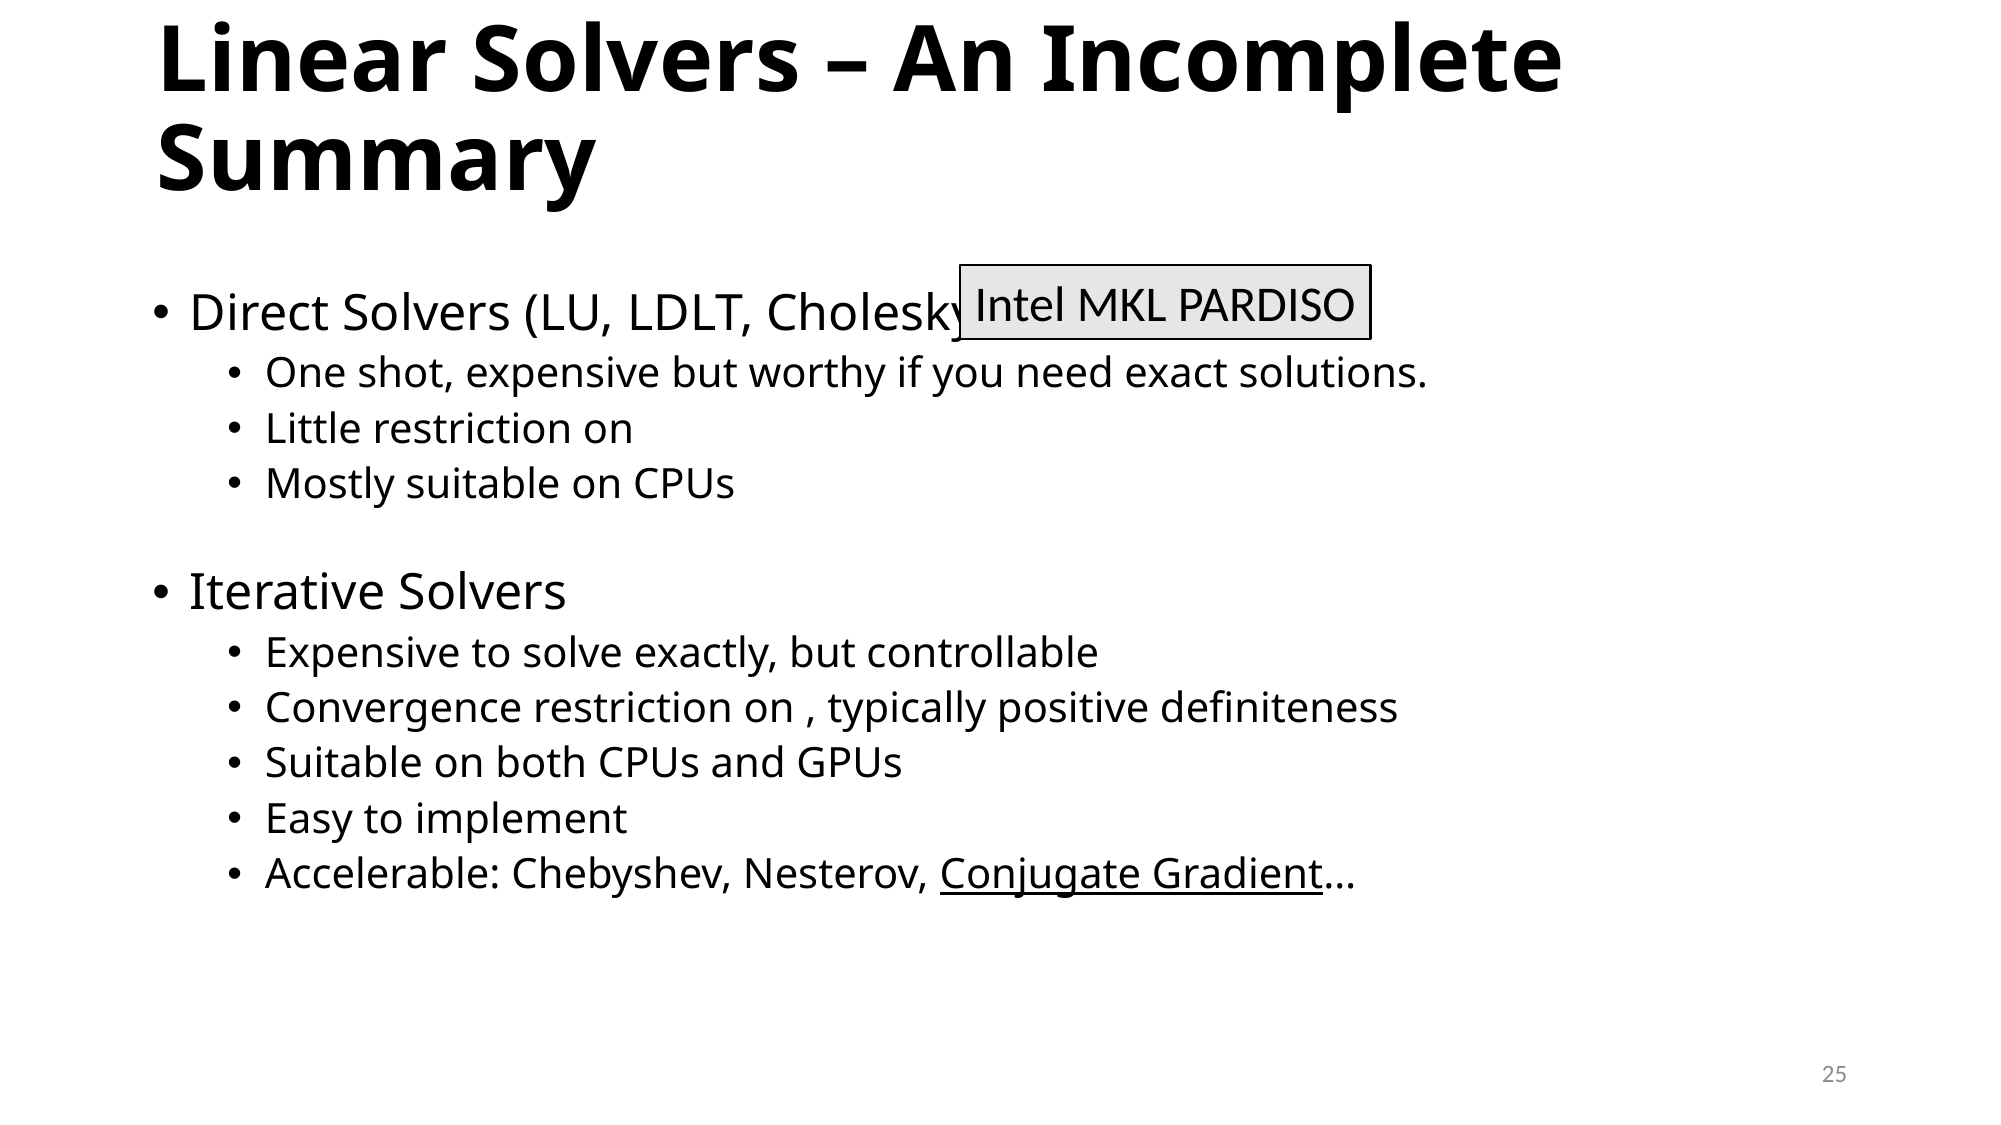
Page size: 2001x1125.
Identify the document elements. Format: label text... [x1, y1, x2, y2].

title Linear Solvers – An Incomplete Summary [141, 3, 1867, 221]
slide_number 25 [1412, 1042, 1863, 1103]
text_box Intel MKL PARDISO [959, 264, 1371, 340]
